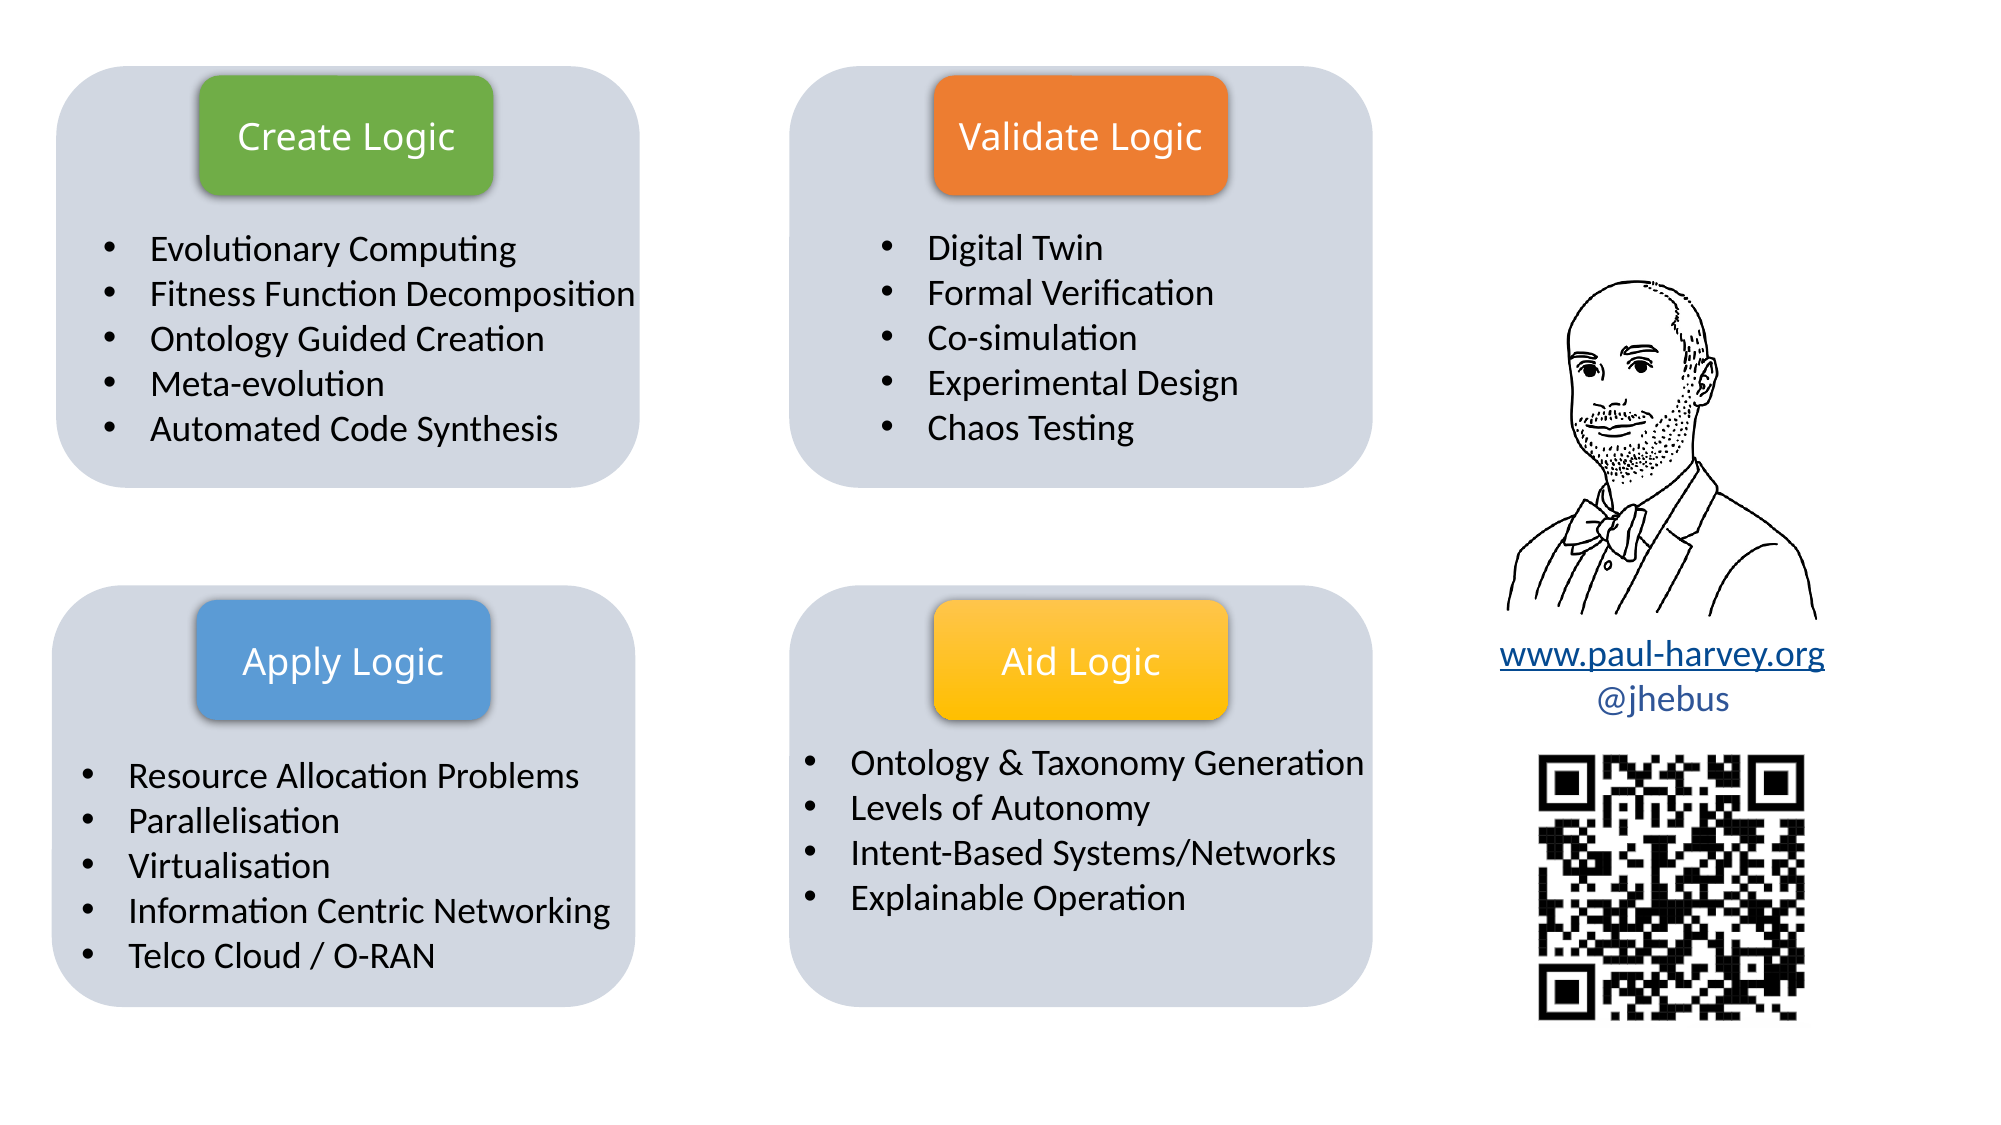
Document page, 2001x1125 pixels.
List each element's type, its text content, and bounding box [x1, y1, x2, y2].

text_box www.paul-harvey.org @jhebus [1484, 639, 1841, 727]
text_box Resource Allocation Problems Parallelisation Virtualisation Information Centric Networking Telco Cloud / O-RAN [66, 743, 627, 1029]
picture [1453, 249, 1842, 639]
text_box Digital Twin Formal Verification Co-simulation Experimental Design Chaos Testing [865, 216, 1255, 584]
text_box [788, 925, 1374, 1009]
text_box Validate Logic [934, 75, 1228, 196]
text_box Ontology & Taxonomy Generation Levels of Autonomy Intent-Based Systems/Networks Explainable Operation [788, 730, 1381, 925]
text_box [788, 65, 1374, 489]
text_box [55, 65, 641, 489]
text_box Create Logic [199, 75, 494, 196]
text_box Evolutionary Computing Fitness Function Decomposition Ontology Guided Creation Meta-evolution Automated Code Synthesis [88, 216, 652, 457]
text_box [50, 584, 637, 981]
picture [1533, 747, 1811, 1028]
text_box [788, 584, 1374, 730]
text_box Aid Logic [934, 599, 1228, 720]
text_box Apply Logic [196, 599, 491, 720]
